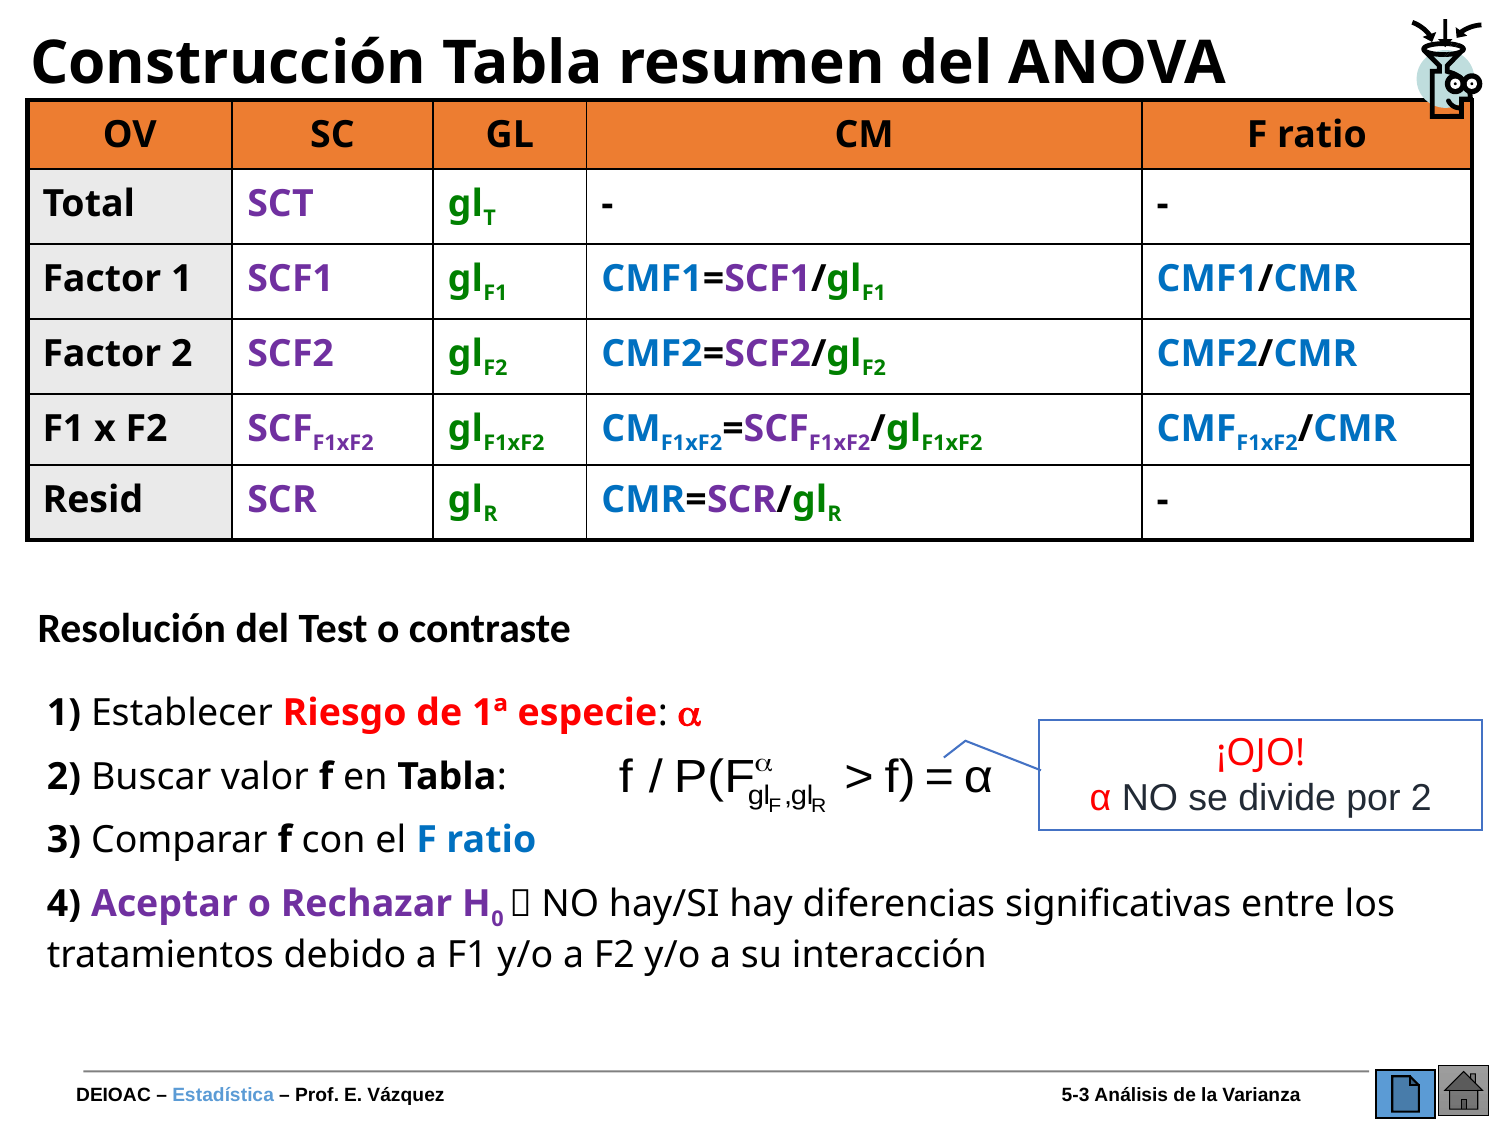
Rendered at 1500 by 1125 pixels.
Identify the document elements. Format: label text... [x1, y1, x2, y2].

table_cell CMF1xF2=SCFF1xF2/glF1xF2 [587, 395, 1141, 464]
table_cell SCR [233, 466, 432, 538]
text_box ¡OJO! α NO se divide por 2 [1002, 719, 1483, 831]
table_cell Factor 1 [30, 245, 231, 318]
table_cell SCT [233, 170, 432, 243]
table_cell glF1 [434, 245, 586, 318]
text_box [611, 742, 1002, 824]
table_cell - [587, 170, 1141, 243]
table_cell glF2 [434, 320, 586, 393]
table_cell Resid [30, 466, 231, 538]
table_cell - [1143, 466, 1470, 538]
picture [1411, 19, 1483, 119]
table_header CM [587, 102, 1141, 168]
text_box Resolución del Test o contraste [22, 593, 1412, 659]
table_cell CMF1=SCF1/glF1 [587, 245, 1141, 318]
table_cell CMF1/CMR [1143, 245, 1470, 318]
table_cell - [1143, 170, 1470, 243]
table_cell F1 x F2 [30, 395, 231, 464]
table_cell glF1xF2 [434, 395, 586, 464]
table_cell CMF2/CMR [1143, 320, 1470, 393]
title Construcción Tabla resumen del ANOVA [15, 11, 1485, 117]
table_header SC [233, 102, 432, 168]
table_header F ratio [1143, 102, 1470, 168]
text_box [1375, 1070, 1436, 1118]
table_cell SCFF1xF2 [233, 395, 432, 464]
table_cell glT [434, 170, 586, 243]
table_cell CMFF1xF2/CMR [1143, 395, 1470, 464]
table_header GL [434, 102, 586, 168]
table_cell glR [434, 466, 586, 538]
table_cell Factor 2 [30, 320, 231, 393]
table_cell Total [30, 170, 231, 243]
table_cell SCF1 [233, 245, 432, 318]
table_cell CMR=SCR/glR [587, 466, 1141, 538]
table_cell CMF2=SCF2/glF2 [587, 320, 1141, 393]
text_box 1) Establecer Riesgo de 1ª especie:  2) Buscar valor f en Tabla: 3) Comparar f con el F ratio 4) Aceptar o Rechazar H0  NO hay/SI hay diferencias significativas entre los tratamientos debido a F1 y/o a F2 y/o a su interacción [32, 680, 1438, 983]
table_cell SCF2 [233, 320, 432, 393]
table_header OV [30, 102, 231, 168]
